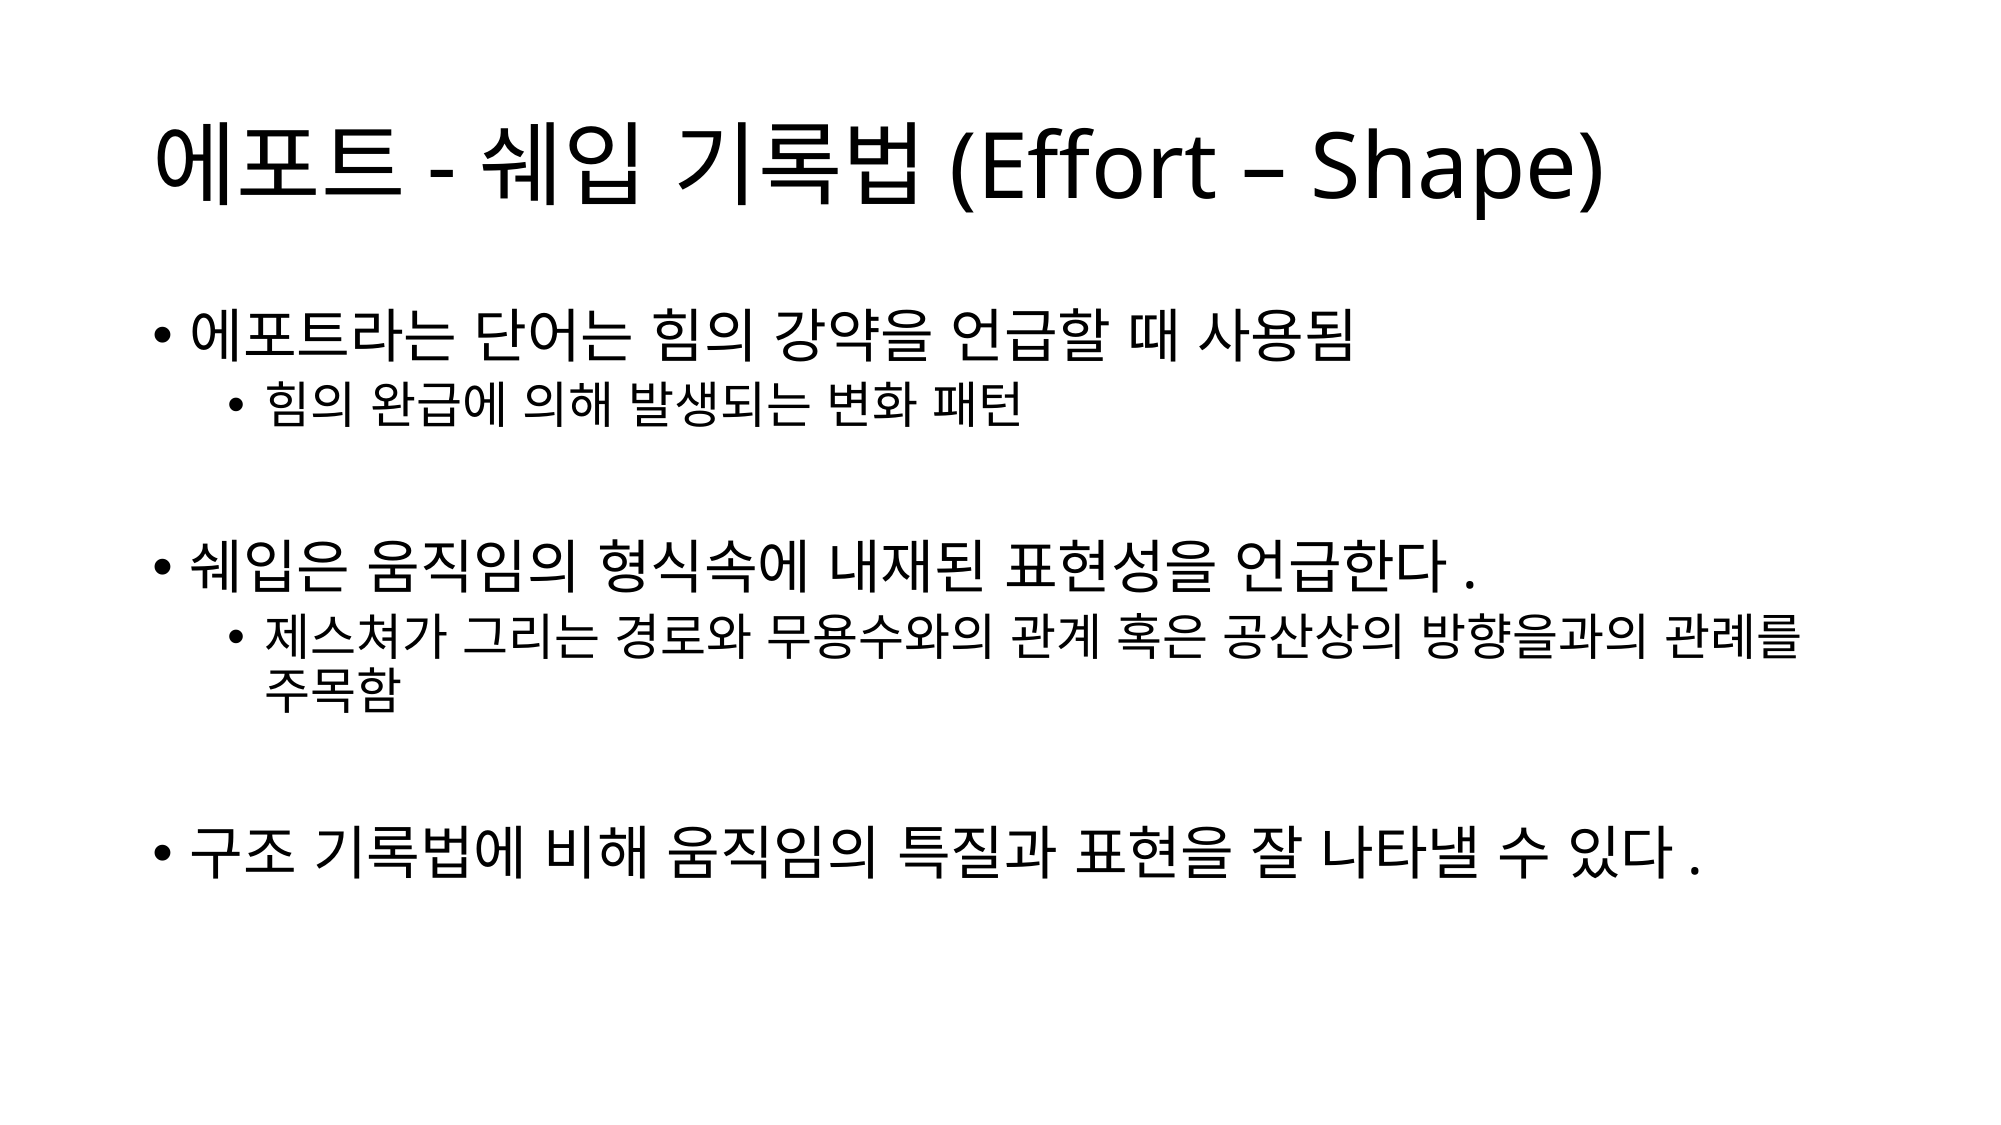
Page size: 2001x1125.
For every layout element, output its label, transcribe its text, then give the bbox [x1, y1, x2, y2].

title 에포트-쉐입 기록법(Effort – Shape) [137, 59, 1863, 278]
list 에포트라는 단어는 힘의 강약을 언급할 때 사용됨 힘의 완급에 의해 발생되는 변화 패턴 쉐입은 움직임의 형식속에 내재된 표현성을 언급한다. 제스쳐가 그리는 경로와 무용수와의 관계 혹은 공산상의 방향을과의 관례를 주목함 구조 기록법에 비해 움직임의 특질과 표현을 잘 나타낼 수 있다. [137, 299, 1863, 1014]
